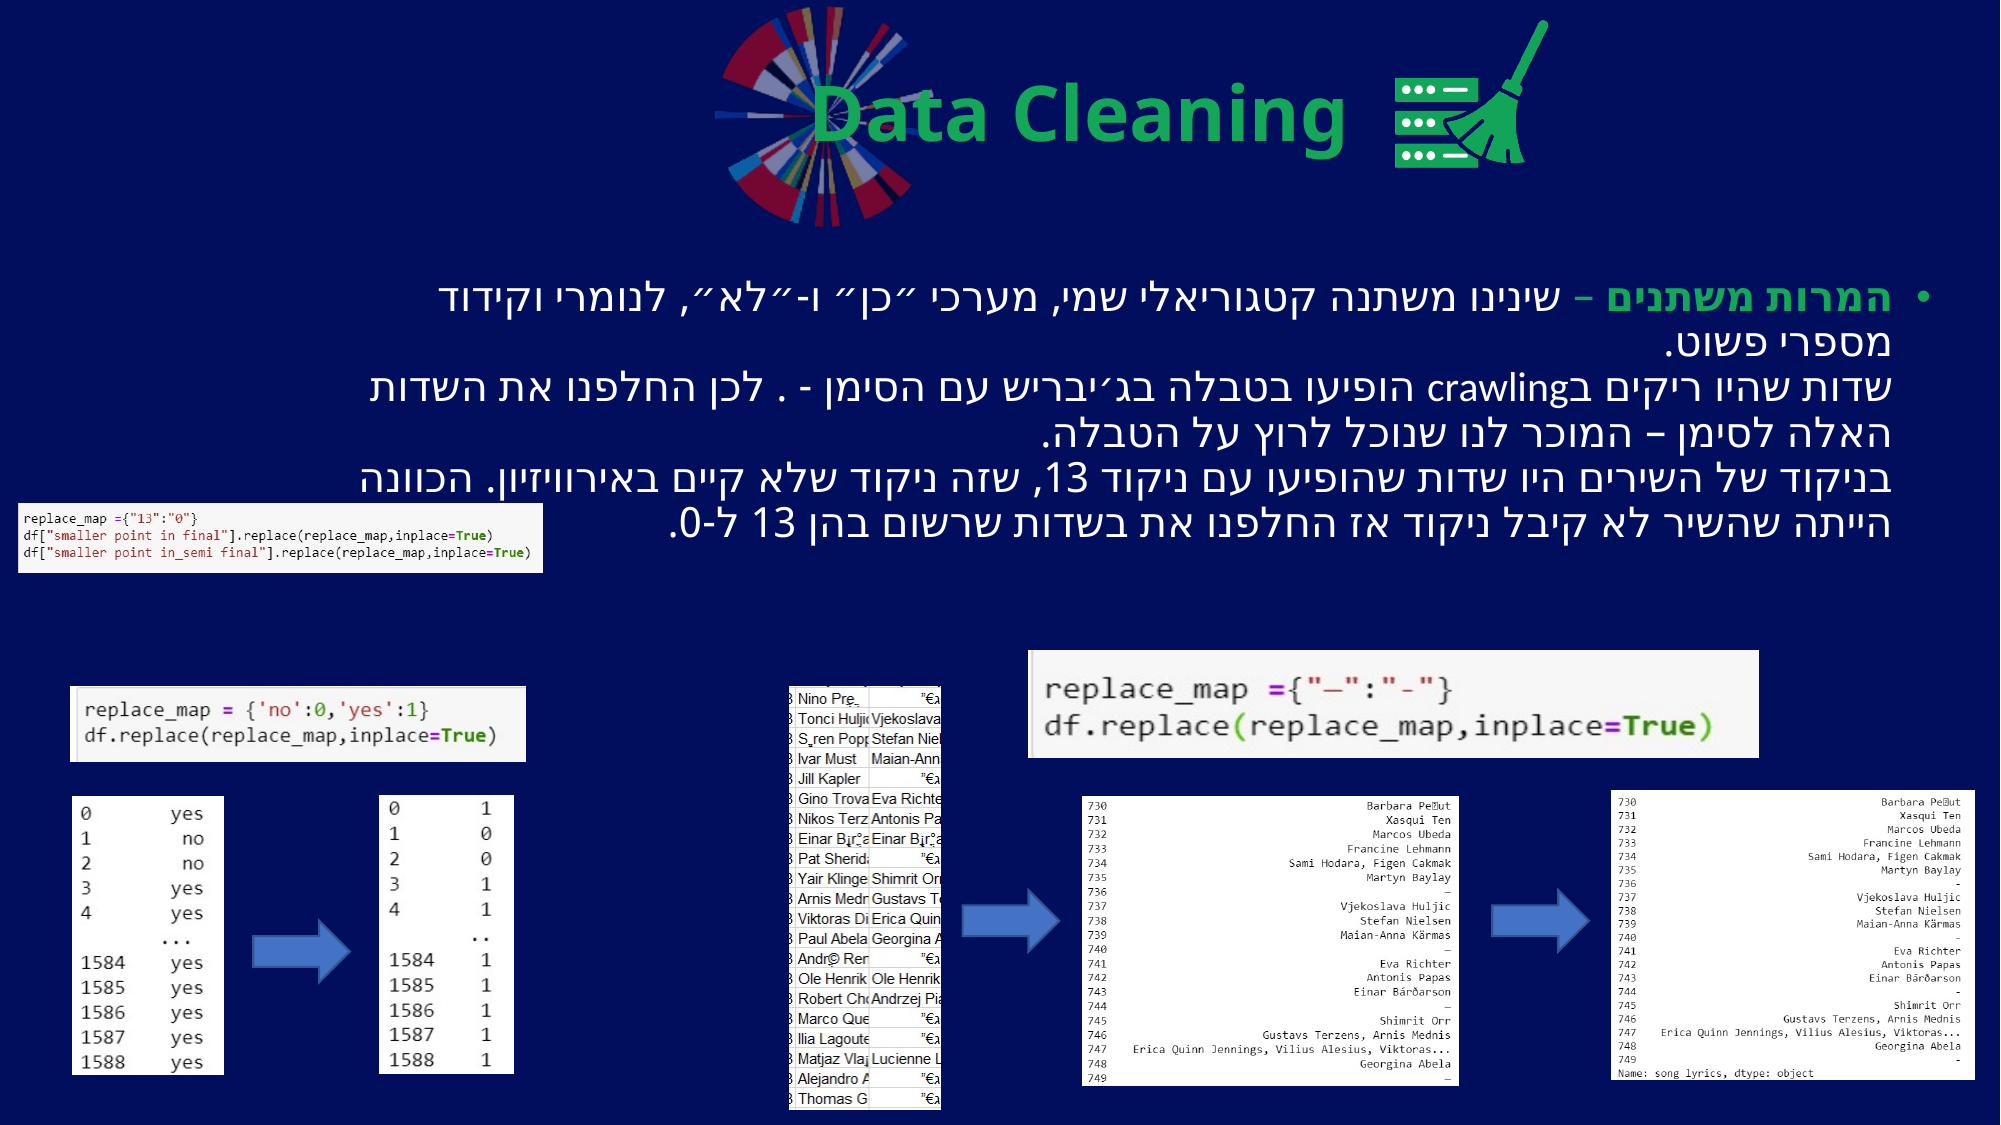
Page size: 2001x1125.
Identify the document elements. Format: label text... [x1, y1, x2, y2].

list המרות משתנים – שינינו משתנה קטגוריאלי שמי, מערכי ״כן״ ו-״לא״, לנומרי וקידוד מספרי פשוט. שדות שהיו ריקים בcrawling הופיעו בטבלה בג׳יבריש עם הסימן - . לכן החלפנו את השדות האלה לסימן – המוכר לנו שנוכל לרוץ על הטבלה. בניקוד של השירים היו שדות שהופיעו עם ניקוד 13, שזה ניקוד שלא קיים באירוויזיון. הכוונה הייתה שהשיר לא קיבל ניקוד אז החלפנו את בשדות שרשום בהן 13 ל-0. [342, 268, 1946, 695]
text_box [961, 887, 1061, 955]
text_box [252, 918, 352, 985]
title Data Cleaning [943, 32, 1365, 202]
picture [701, 0, 943, 236]
text_box [1491, 887, 1591, 955]
picture [72, 796, 224, 1075]
picture [789, 686, 941, 1110]
picture [379, 795, 514, 1075]
picture [1028, 650, 1759, 759]
picture [70, 686, 526, 762]
picture [1384, 16, 1559, 174]
picture [1611, 790, 1975, 1081]
picture [1082, 796, 1459, 1086]
picture [18, 503, 543, 573]
